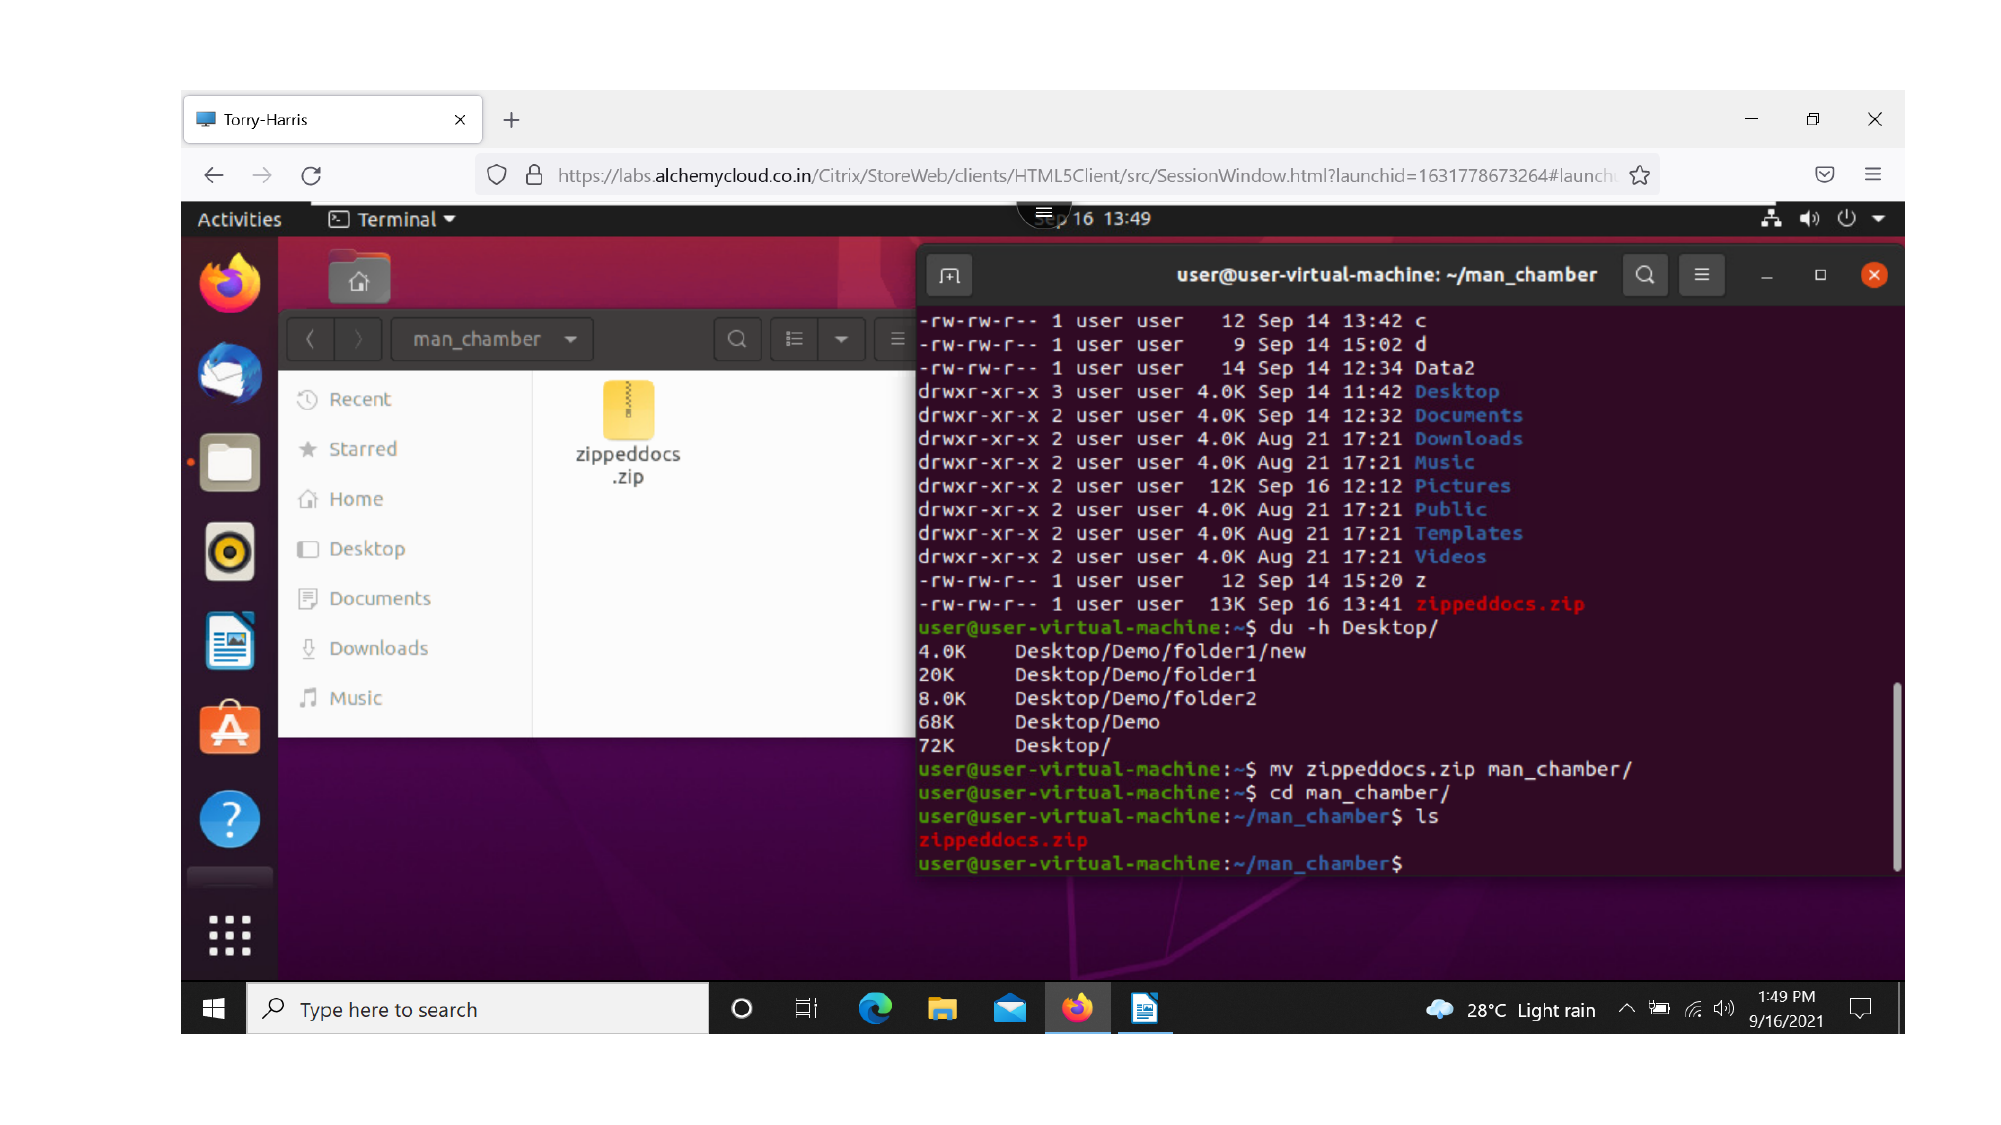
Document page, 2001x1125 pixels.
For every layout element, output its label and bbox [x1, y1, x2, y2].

picture [181, 90, 1906, 1035]
